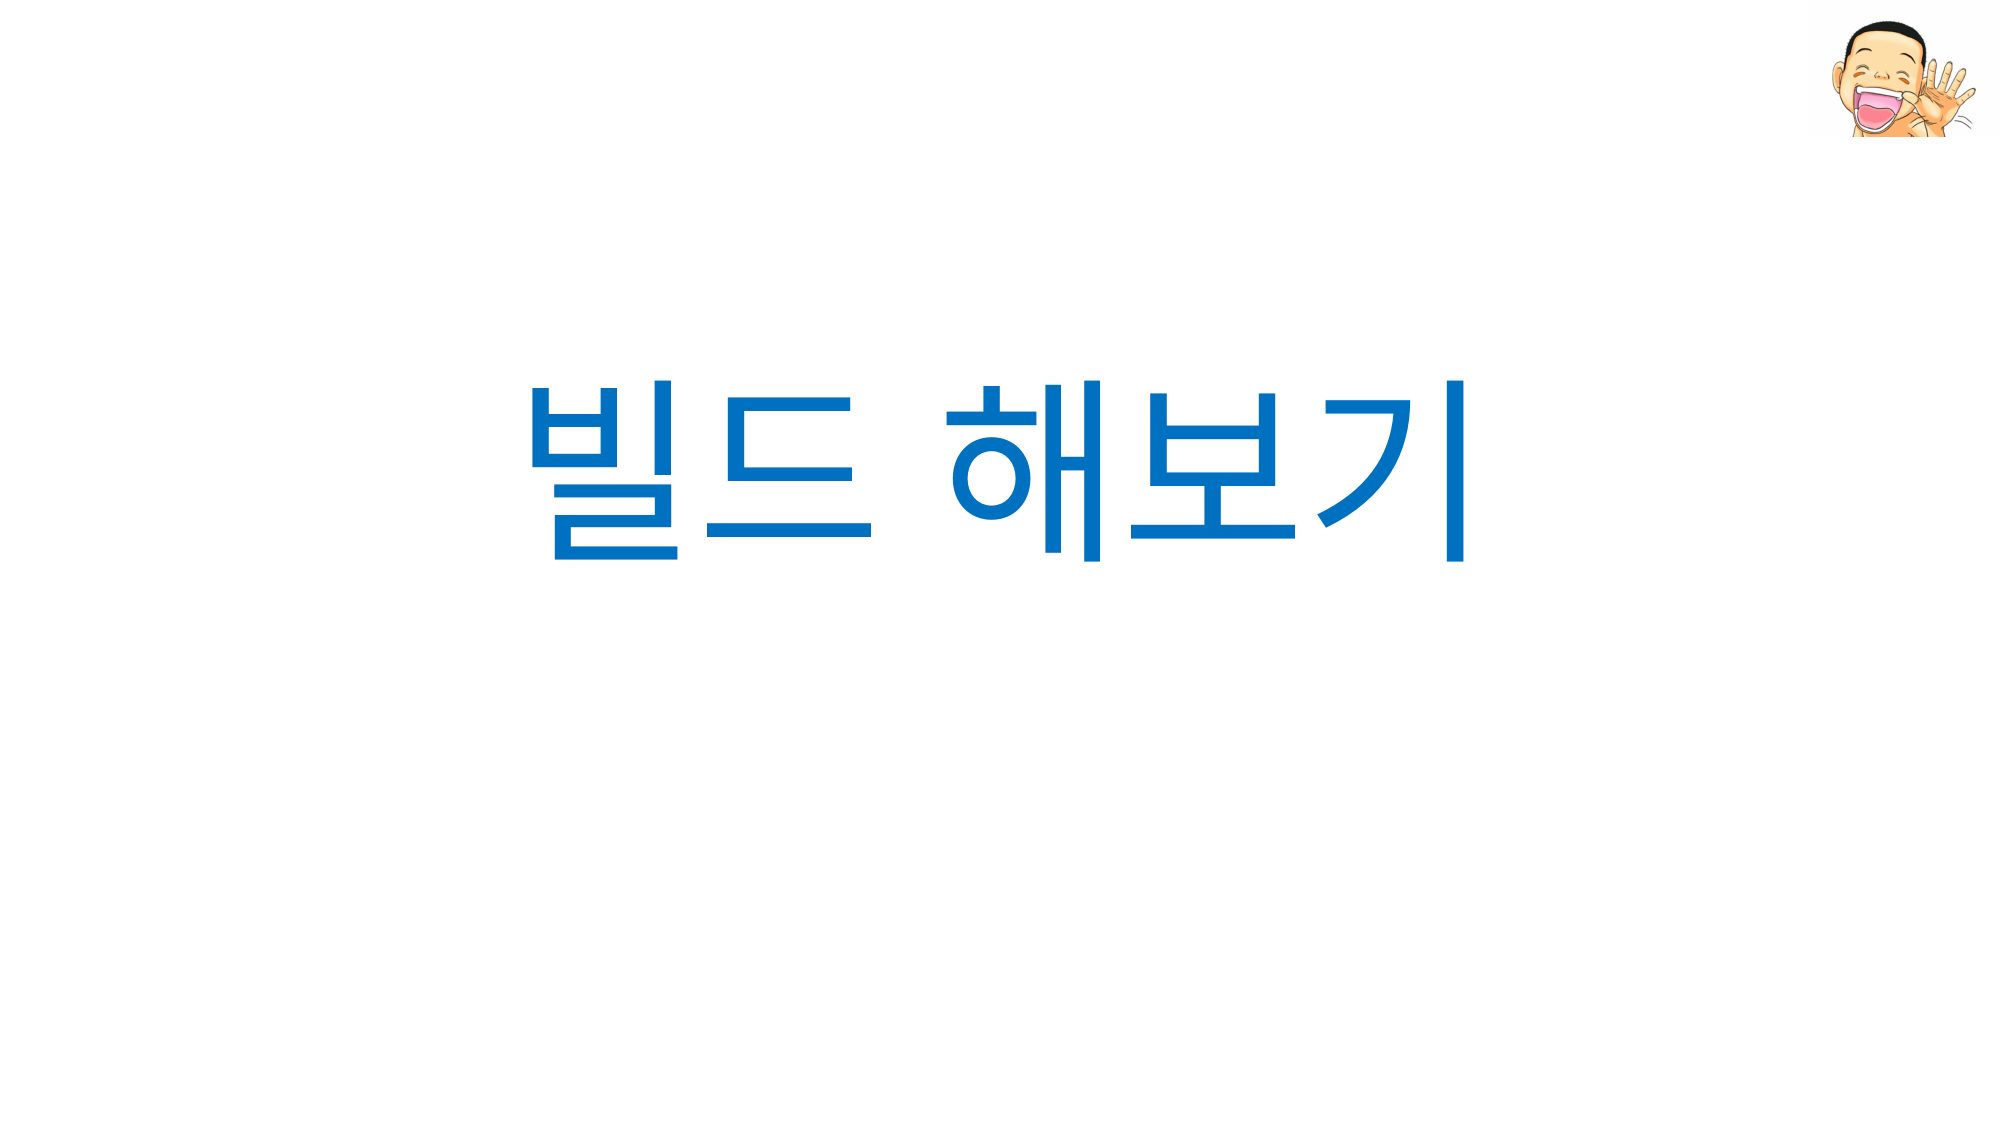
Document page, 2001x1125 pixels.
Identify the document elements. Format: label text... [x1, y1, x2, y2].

picture [1808, 0, 2000, 137]
text_box 빌드 해보기 [1, 218, 2000, 594]
